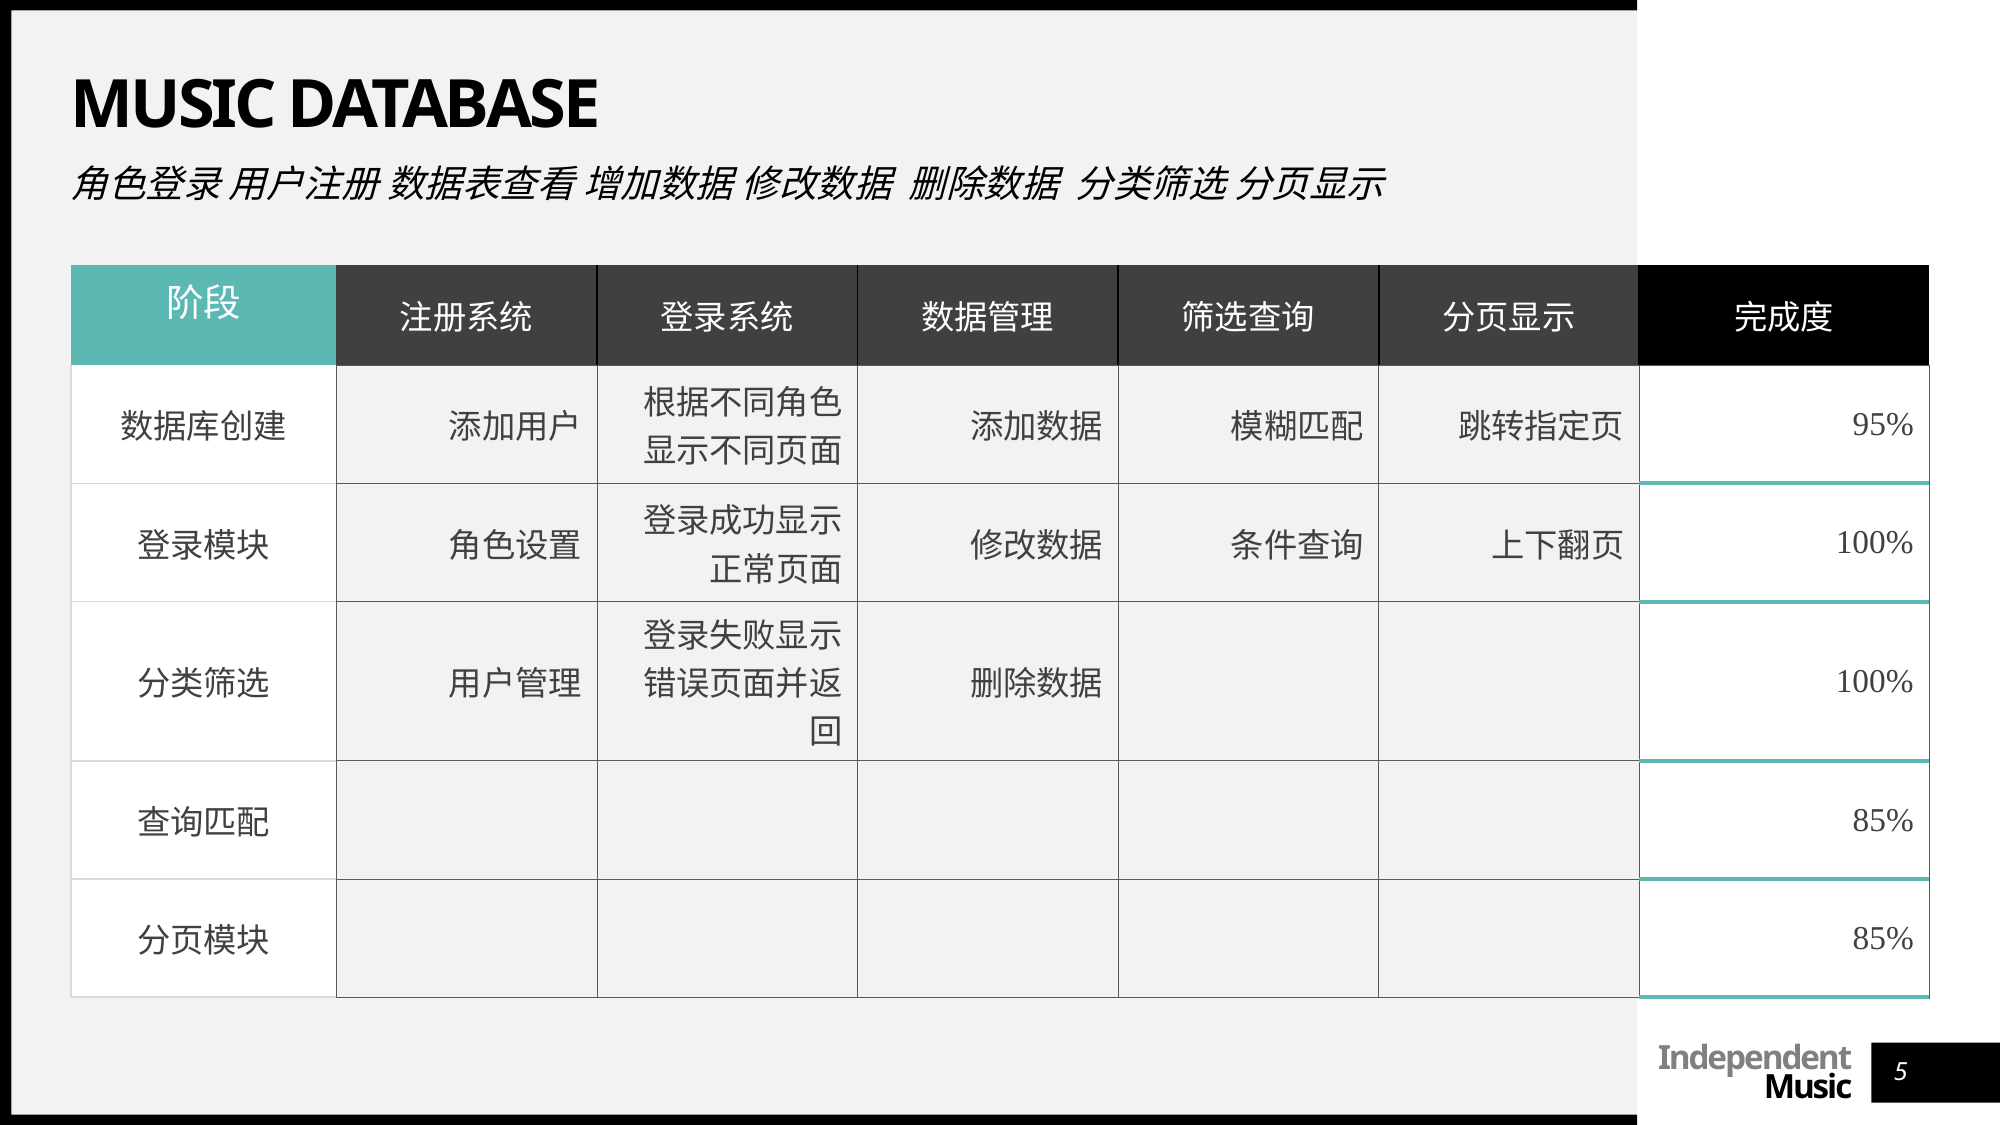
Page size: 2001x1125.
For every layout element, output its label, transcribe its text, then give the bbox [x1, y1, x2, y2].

table_cell 分类筛选 [72, 602, 336, 760]
table_cell [1379, 761, 1639, 879]
table_cell 95% [1640, 366, 1929, 481]
table_cell [1119, 761, 1378, 879]
table_cell [858, 880, 1118, 997]
table_cell [1379, 880, 1639, 997]
table_cell [598, 761, 857, 879]
table_header 注册系统 [336, 265, 596, 365]
table_cell 添加用户 [337, 366, 597, 483]
table_header 登录系统 [598, 265, 857, 365]
table_cell [337, 761, 597, 879]
table_cell 删除数据 [858, 602, 1118, 760]
table_cell 根据不同角色显示不同页面 [598, 366, 857, 483]
table_cell 用户管理 [337, 602, 597, 760]
table_cell 修改数据 [858, 484, 1118, 601]
table_cell 模糊匹配 [1119, 366, 1378, 483]
table_cell 角色设置 [337, 484, 597, 601]
table_cell 100% [1640, 485, 1929, 600]
table_cell 添加数据 [858, 366, 1118, 483]
table_cell 登录失败显示错误页面并返回 [598, 602, 857, 760]
table_cell [1119, 602, 1378, 760]
table_cell 登录模块 [72, 484, 336, 601]
table_cell 85% [1640, 881, 1929, 995]
list 角色登录 用户注册 数据表查看 增加数据 修改数据 删除数据 分类筛选 分页显示 [70, 165, 1580, 225]
table_header 阶段 [71, 265, 336, 365]
table_cell 85% [1640, 763, 1929, 877]
table_cell [1379, 602, 1639, 760]
table_cell 100% [1640, 604, 1929, 759]
title Music Database [70, 70, 1580, 142]
table_cell 分页模块 [72, 880, 336, 996]
table_header 数据管理 [858, 265, 1117, 365]
table_cell [1119, 880, 1378, 997]
slide_number 5 [1877, 1050, 1924, 1096]
table_cell 查询匹配 [72, 762, 336, 878]
table_cell 跳转指定页 [1379, 366, 1639, 483]
table_cell 条件查询 [1119, 484, 1378, 601]
table_header 完成度 [1640, 265, 1929, 365]
table_header 分页显示 [1380, 265, 1638, 365]
table_cell 数据库创建 [72, 365, 336, 483]
table_cell 登录成功显示正常页面 [598, 484, 857, 601]
table_cell [598, 880, 857, 997]
table_cell 上下翻页 [1379, 484, 1639, 601]
table_cell [858, 761, 1118, 879]
table_cell [337, 880, 597, 997]
table_header 筛选查询 [1119, 265, 1378, 365]
